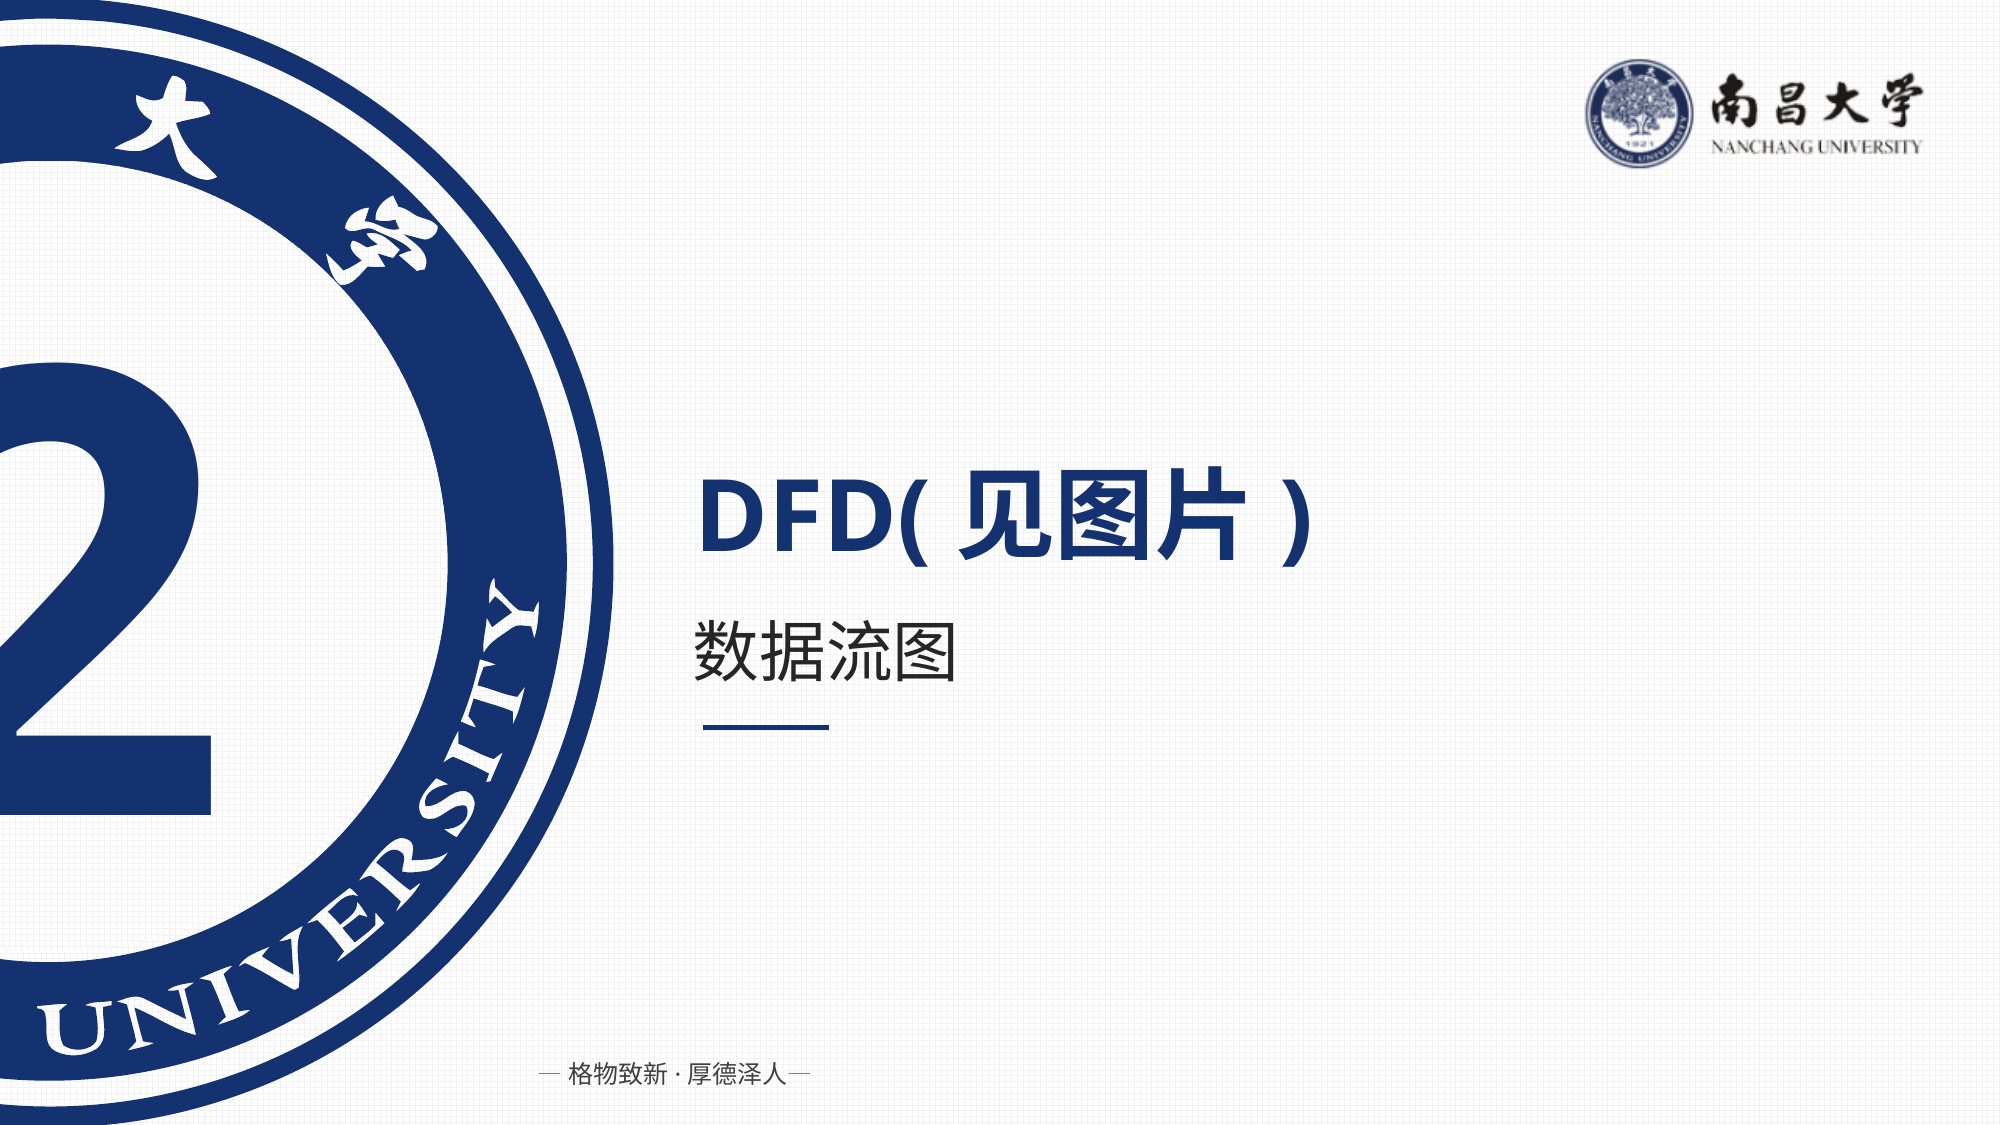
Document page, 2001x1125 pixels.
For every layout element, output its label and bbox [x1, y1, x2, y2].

text_box [677, 443, 1845, 699]
text_box [0, 0, 615, 1125]
picture [1580, 58, 1929, 170]
